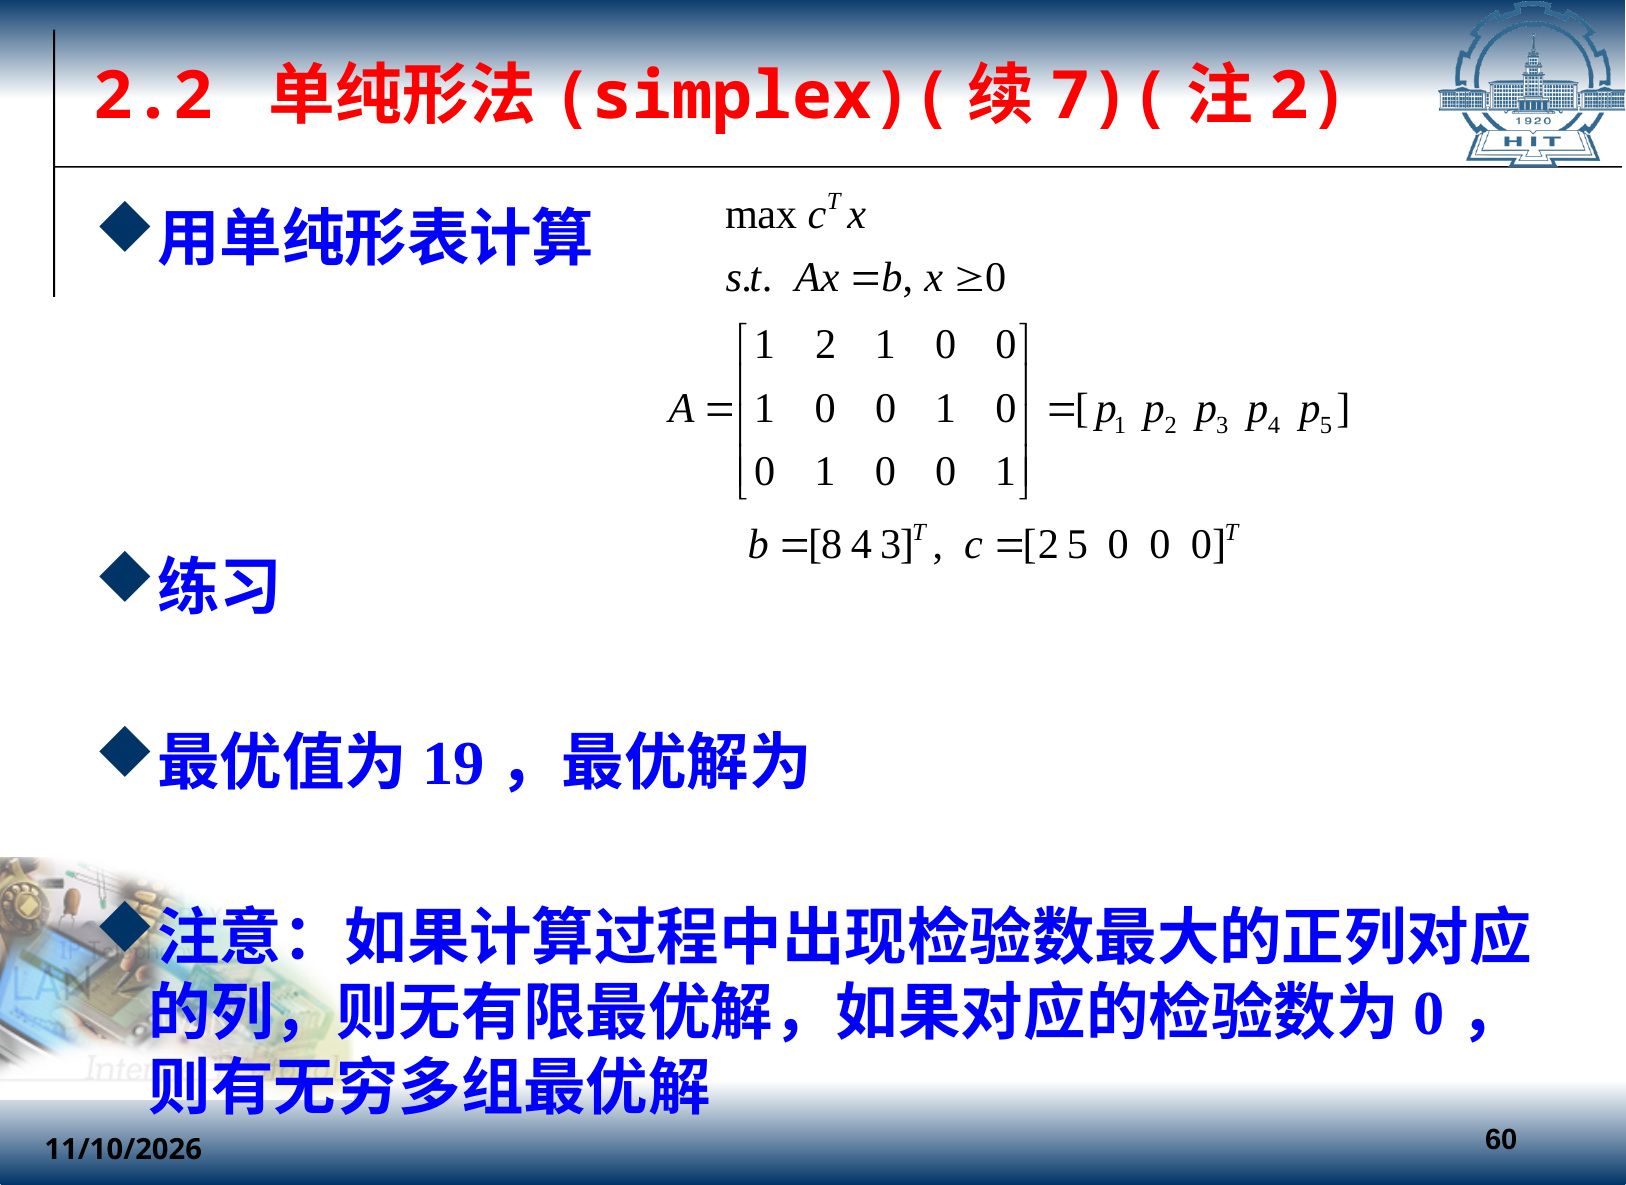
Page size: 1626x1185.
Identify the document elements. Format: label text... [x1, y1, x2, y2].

picture [0, 857, 354, 1100]
picture [1438, 1, 1626, 167]
picture [299, 1090, 304, 1100]
picture [233, 1092, 256, 1096]
picture [233, 1082, 256, 1086]
title 2.2 单纯形法(simplex)(续7)(注2) [78, 29, 1498, 155]
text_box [646, 182, 1357, 578]
